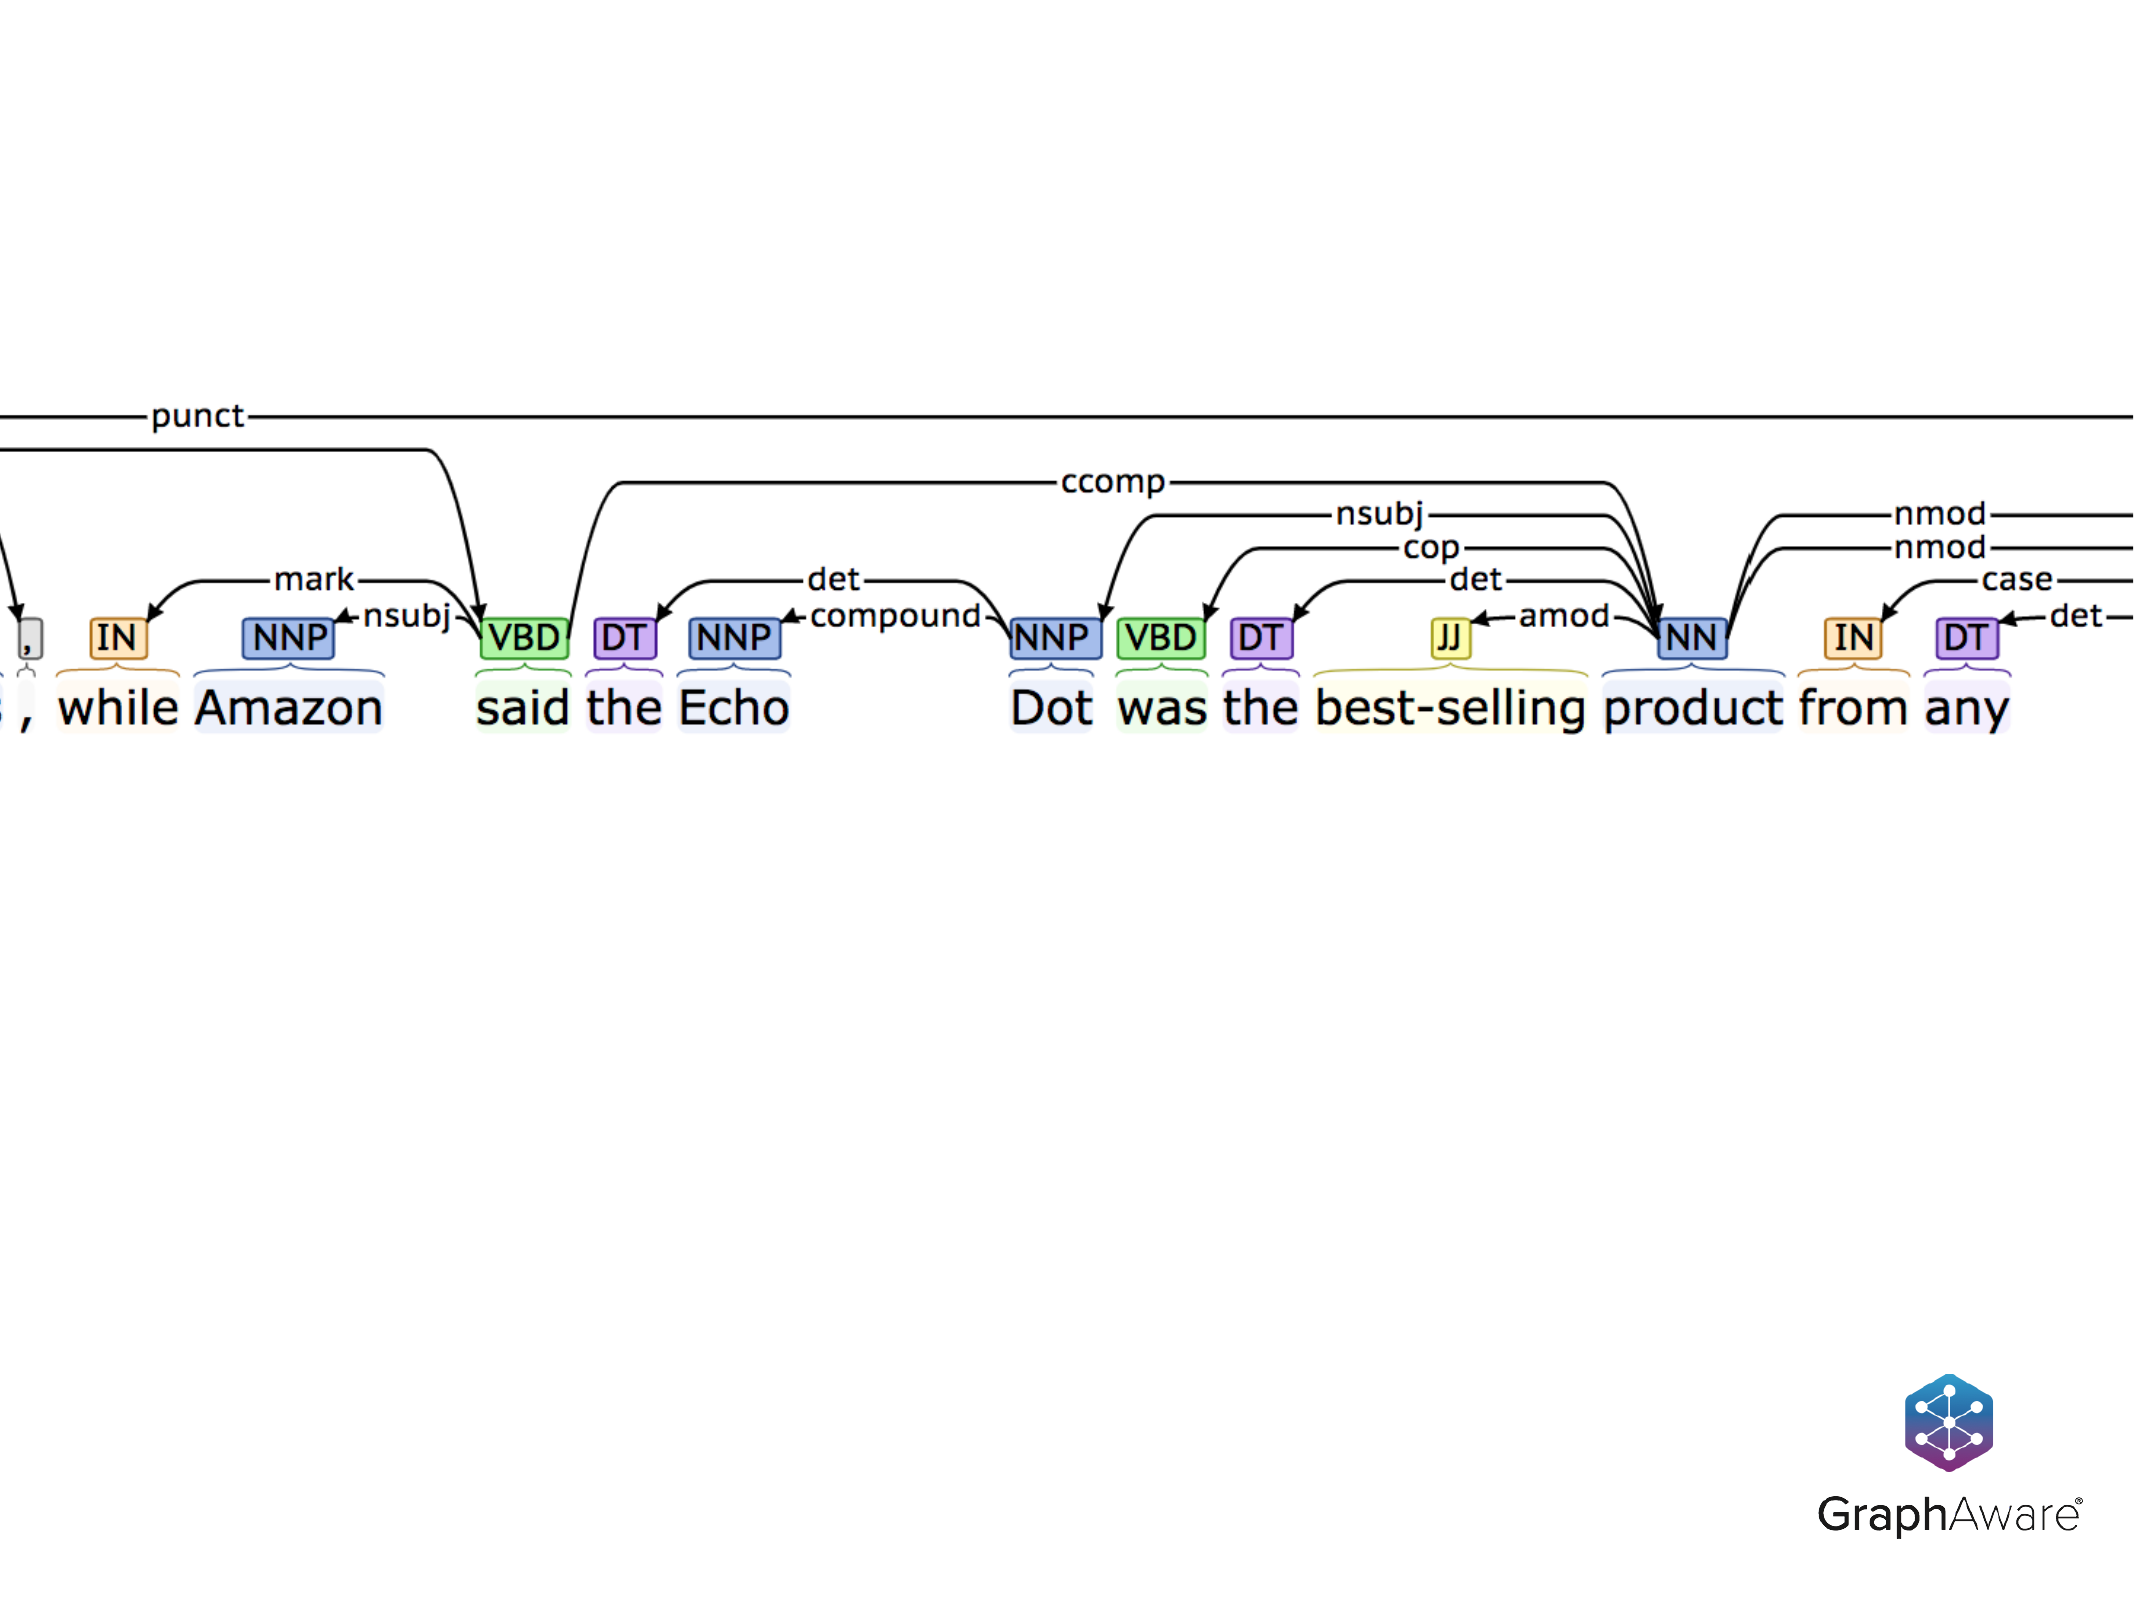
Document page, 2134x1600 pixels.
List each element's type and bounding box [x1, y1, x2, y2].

picture [0, 376, 2134, 875]
picture [1816, 1374, 2085, 1542]
